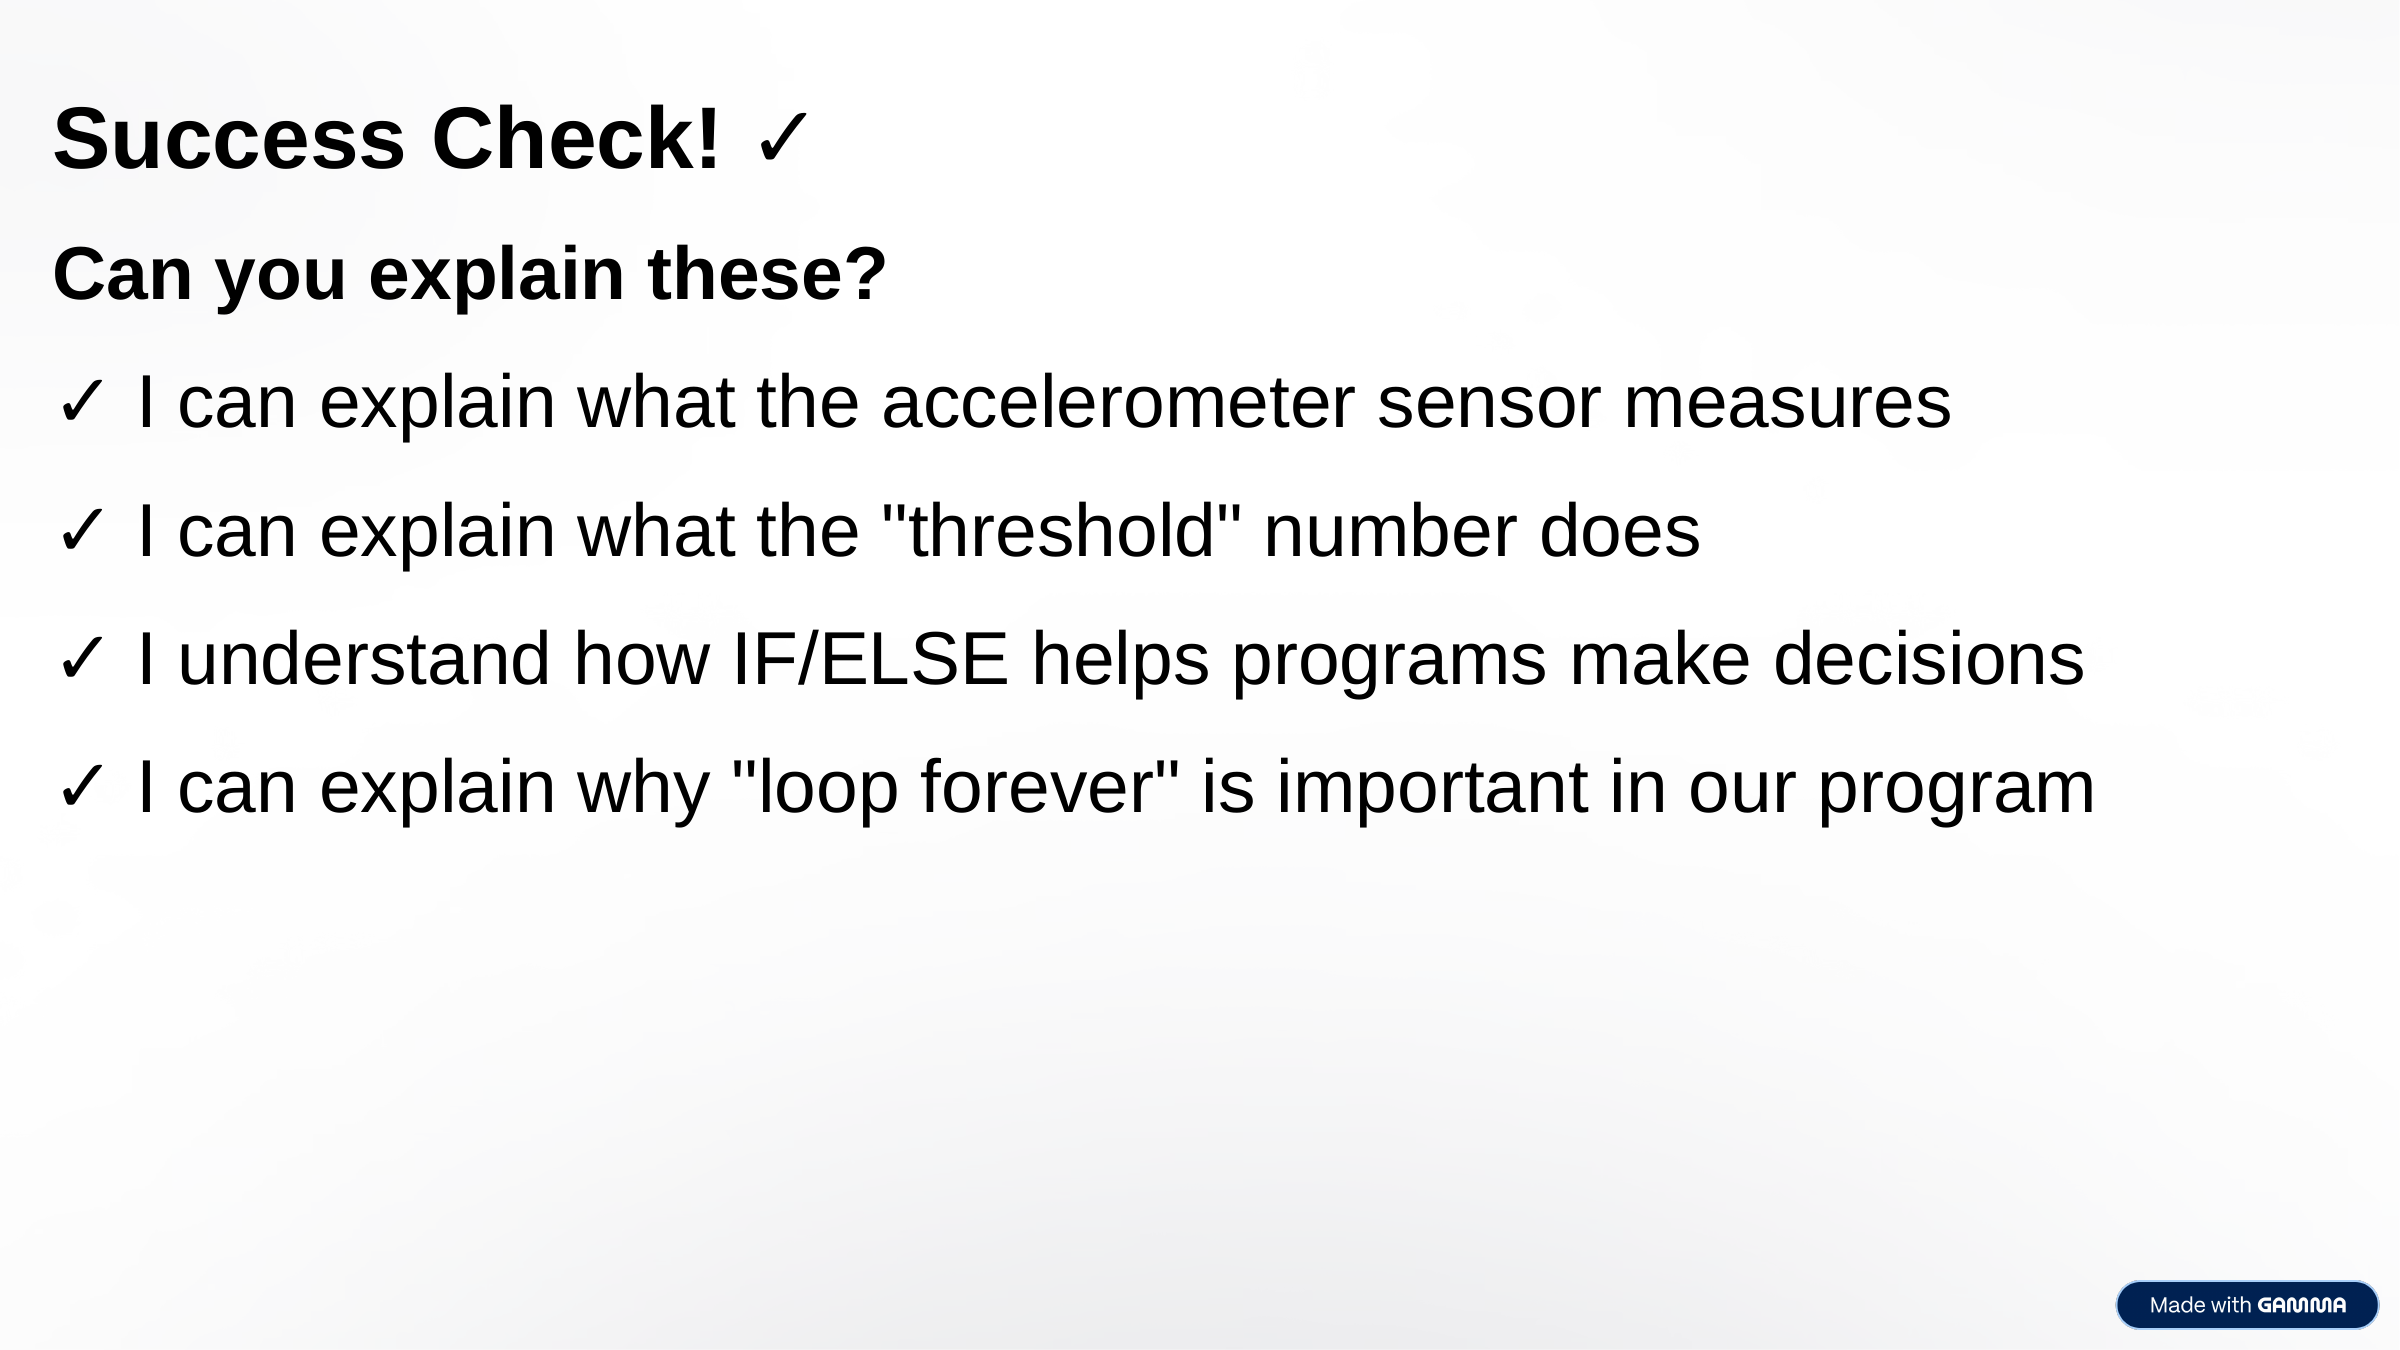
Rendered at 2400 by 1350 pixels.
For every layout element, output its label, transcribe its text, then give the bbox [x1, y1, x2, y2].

picture [2106, 1271, 2389, 1339]
text_box Success Check! ✓ Can you explain these? ✓ I can explain what the accelerometer sensor measures ✓ I can explain what the "threshold" number does ✓ I understand how IF/ELSE helps programs make decisions ✓ I can explain why "loop forever" is important in our program [37, 50, 2262, 843]
